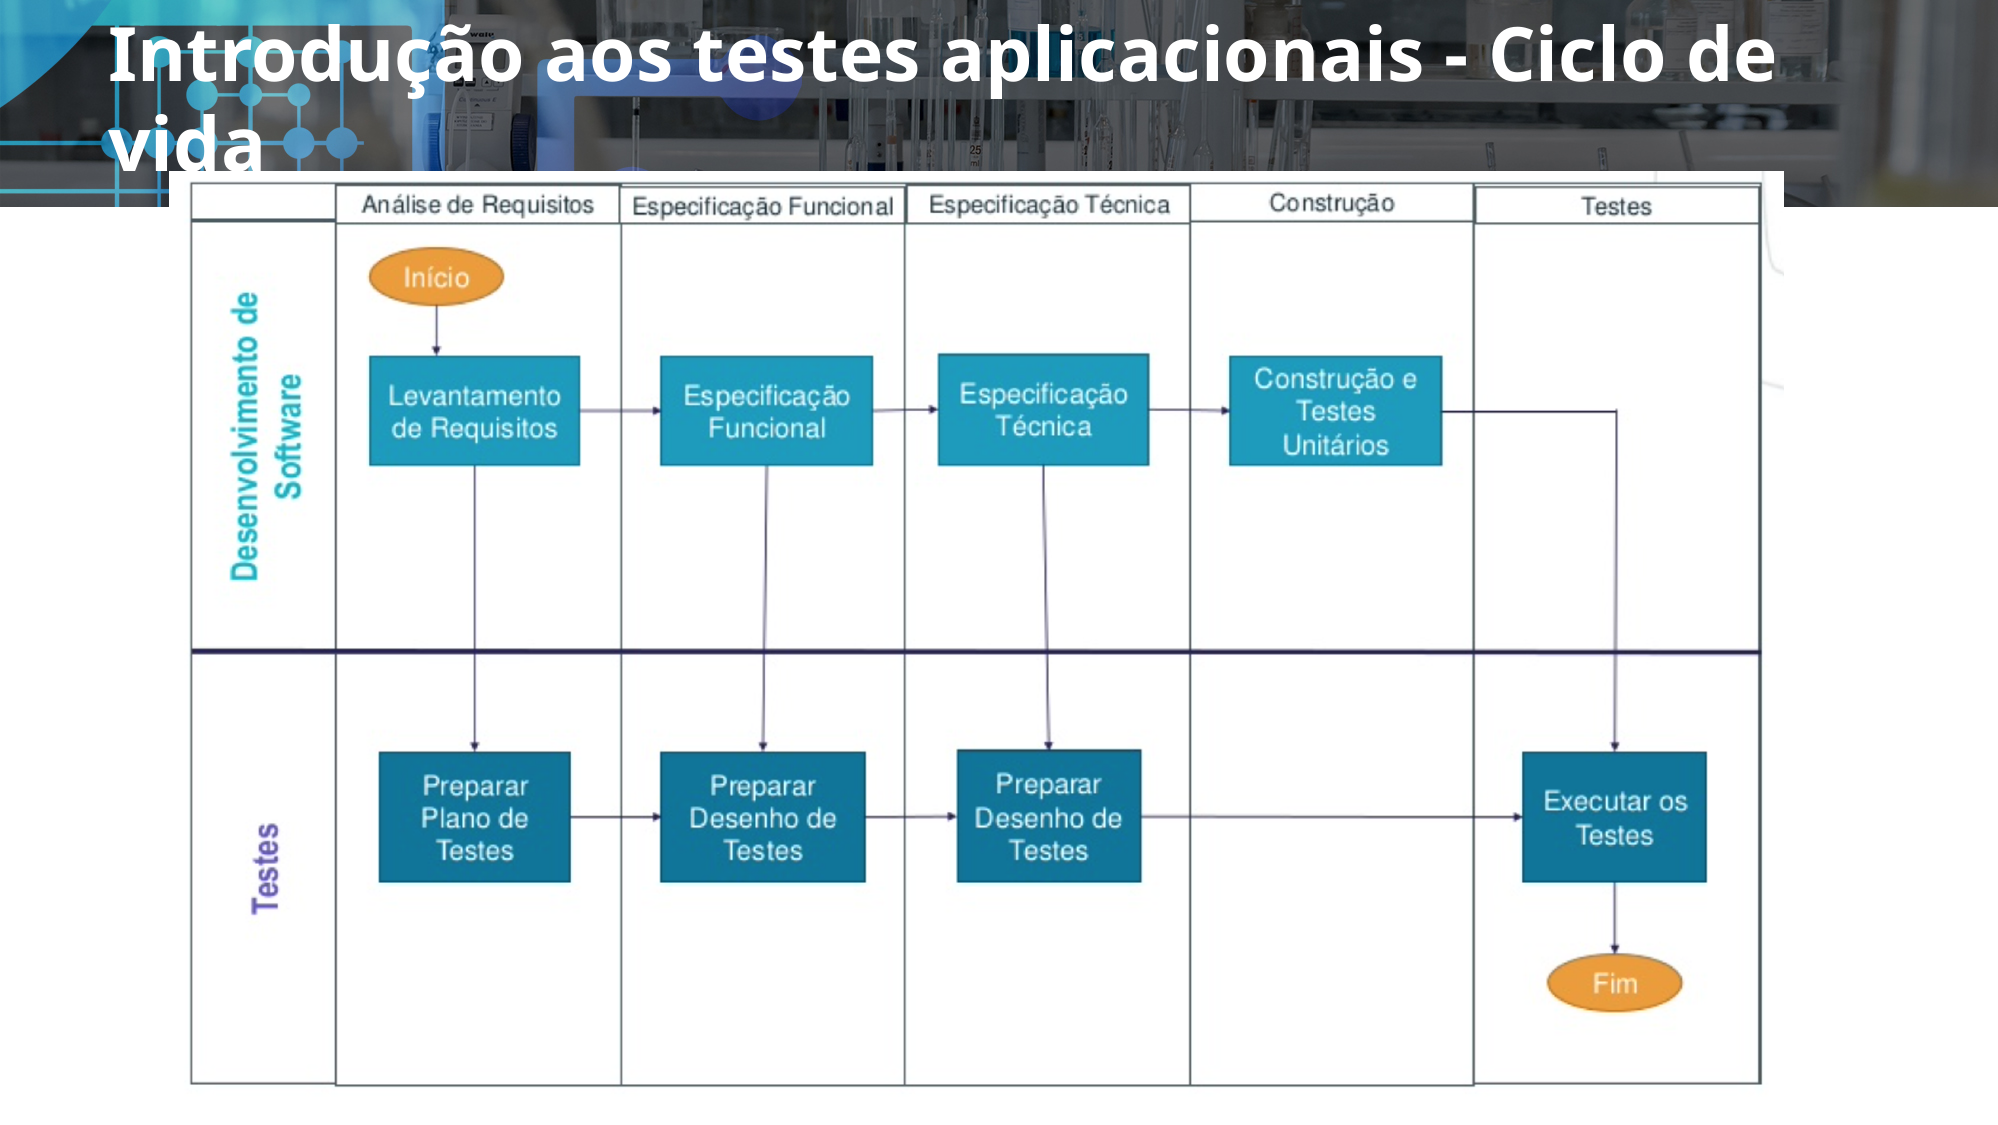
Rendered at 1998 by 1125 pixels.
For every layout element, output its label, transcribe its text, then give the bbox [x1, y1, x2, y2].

title Introdução aos testes aplicacionais - Ciclo de vida [99, 30, 1901, 163]
picture [0, 0, 1998, 1125]
